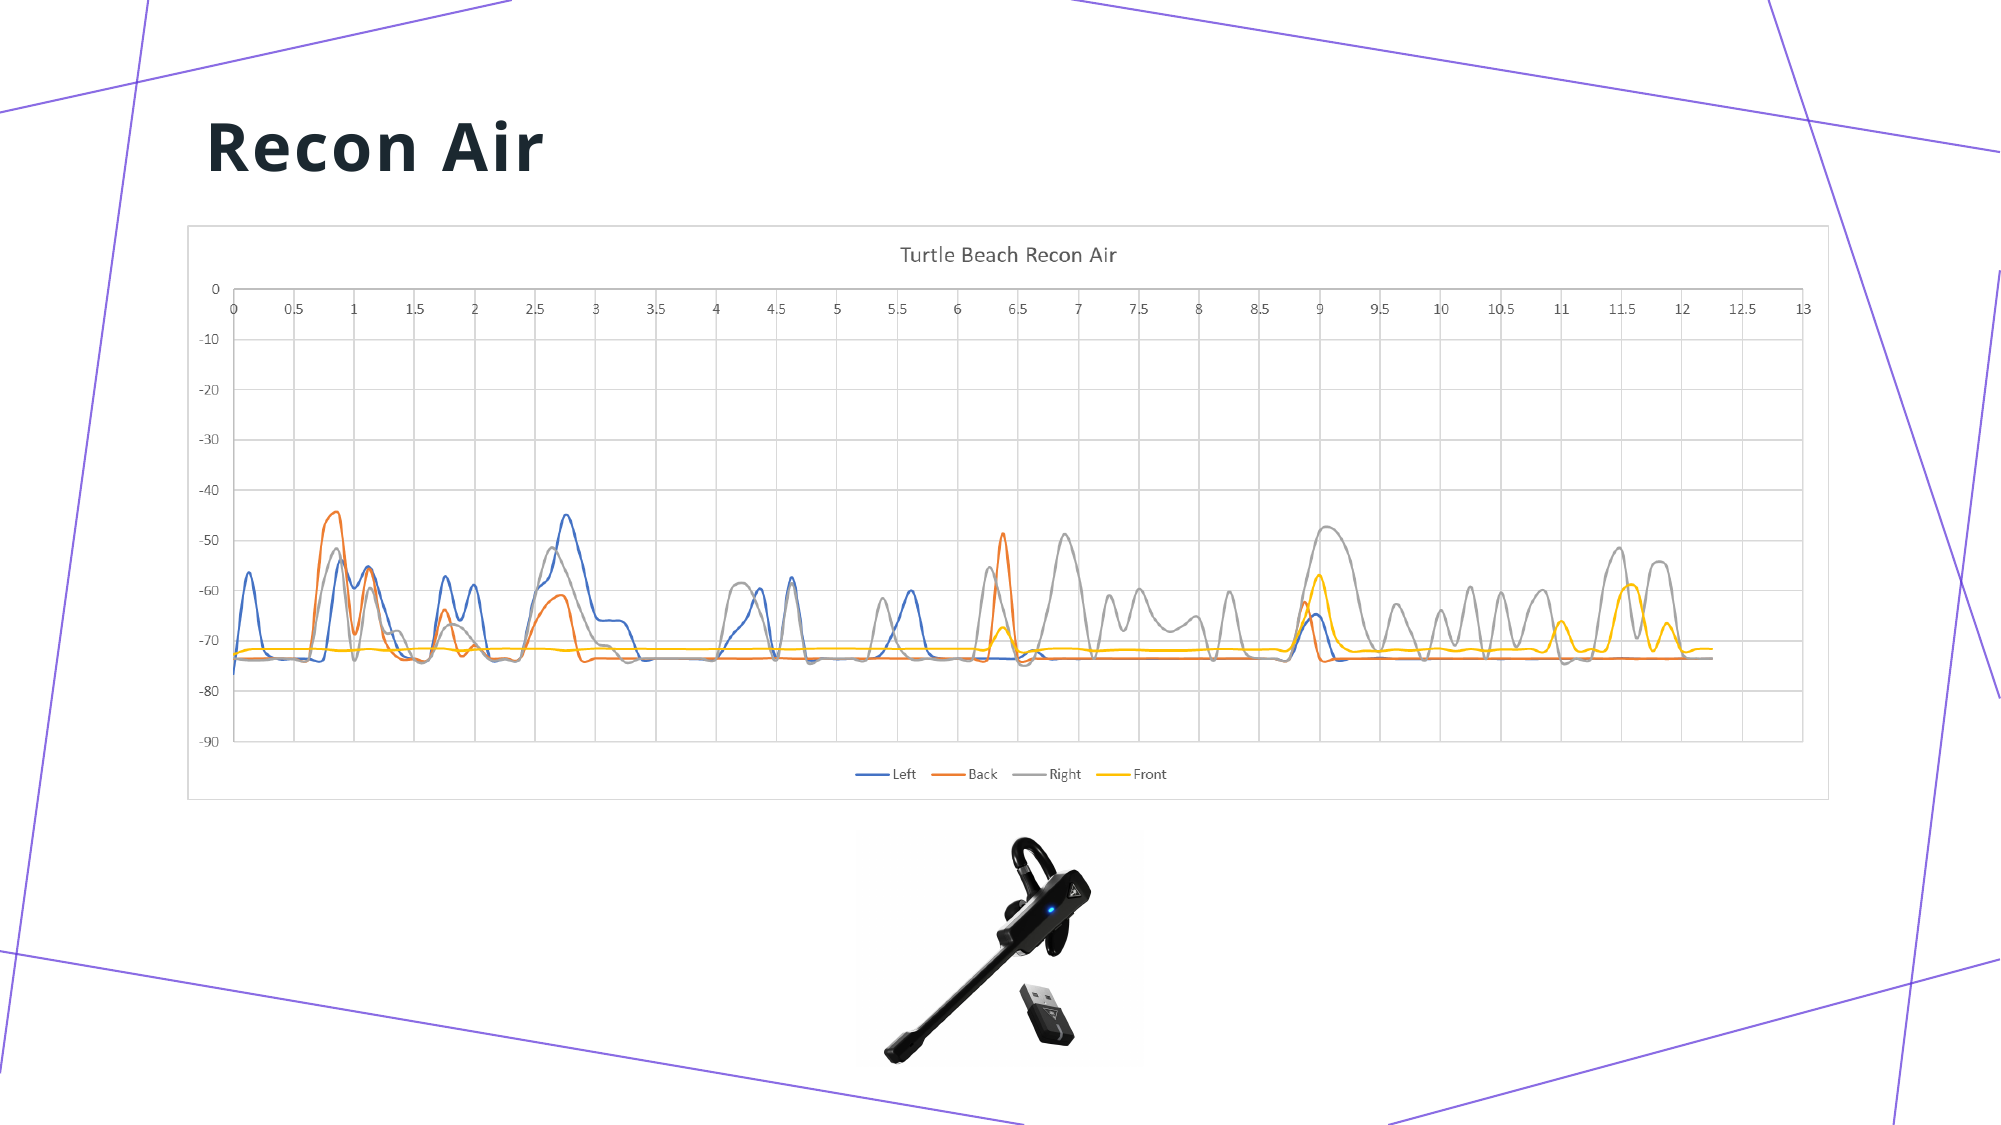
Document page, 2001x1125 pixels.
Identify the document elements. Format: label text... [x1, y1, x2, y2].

picture [187, 225, 1830, 800]
picture [856, 830, 1144, 1067]
title Recon Air [187, 87, 1813, 195]
